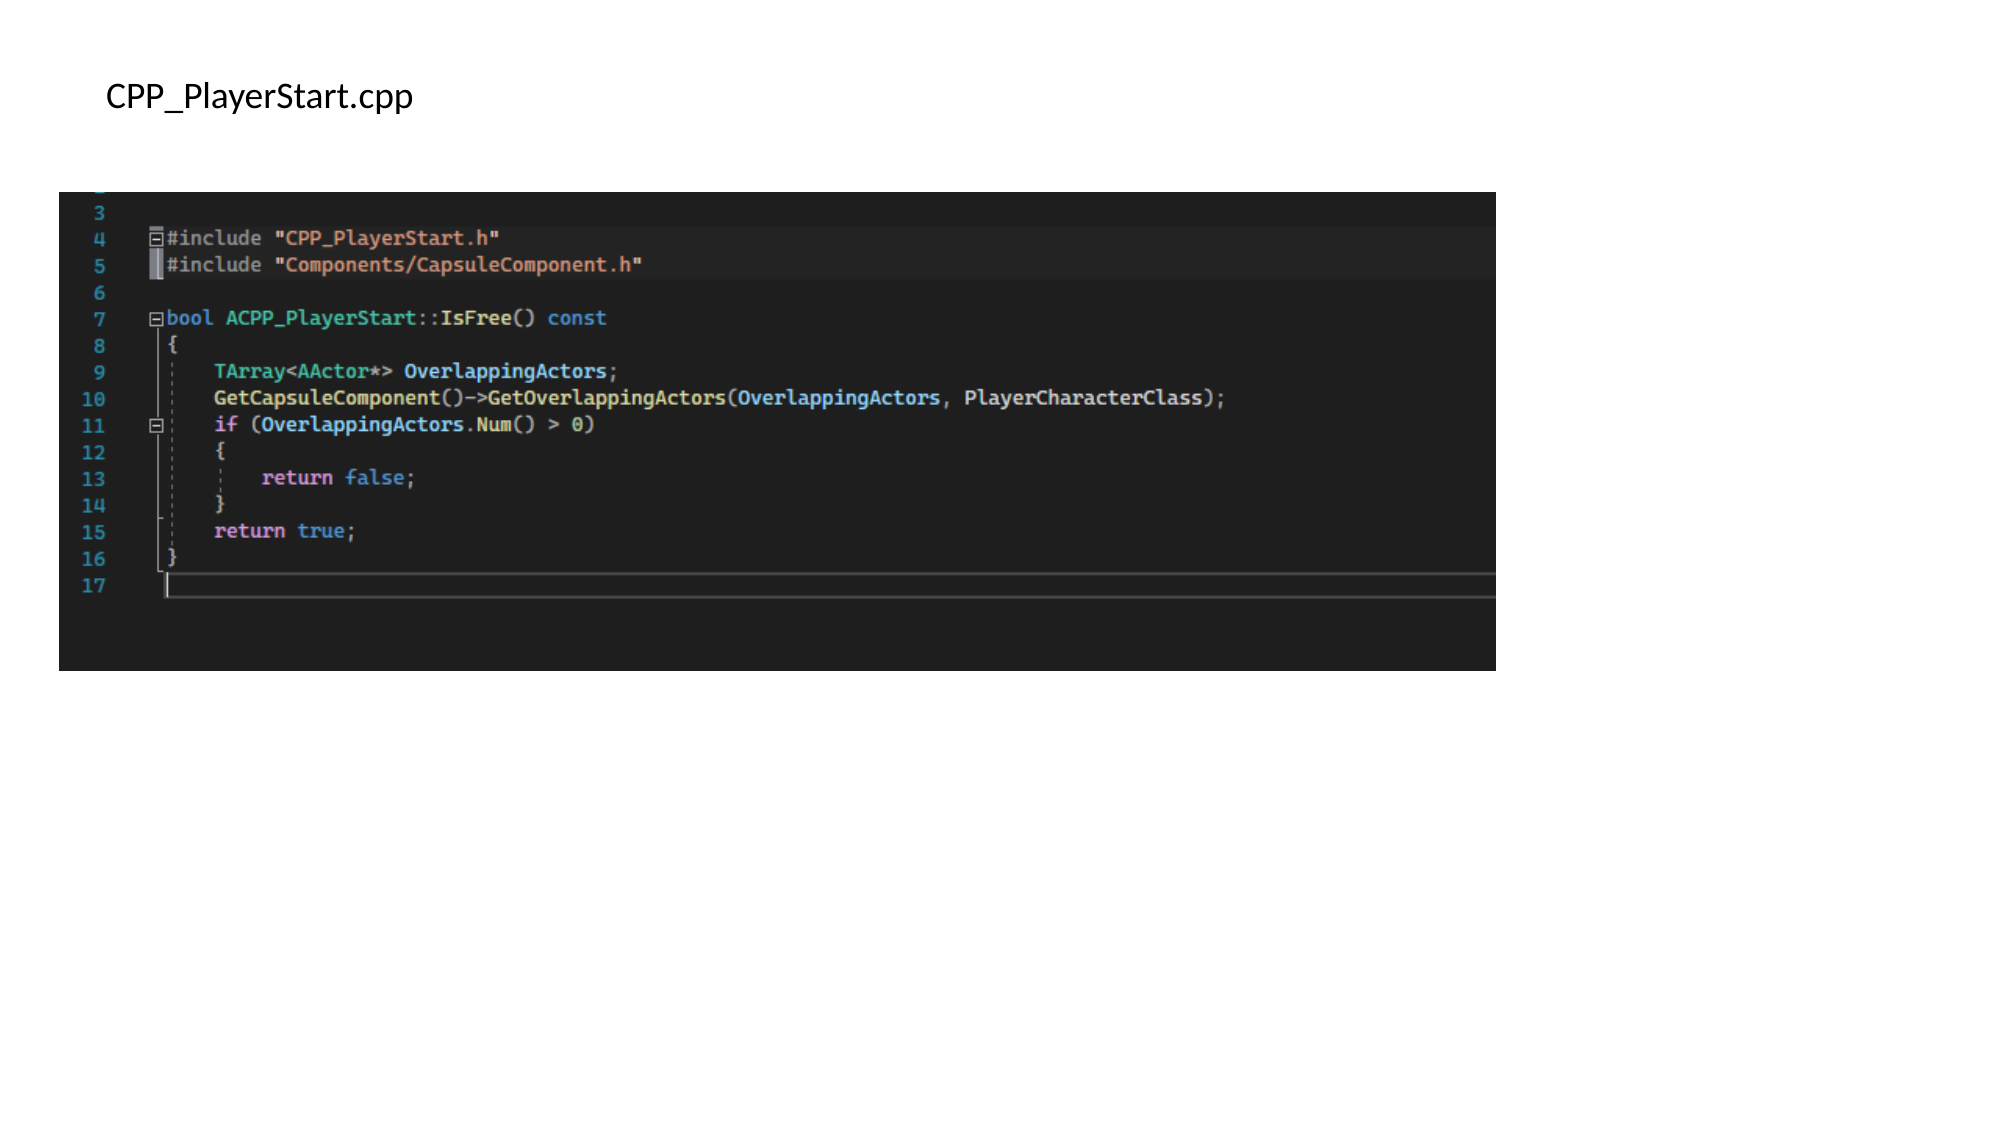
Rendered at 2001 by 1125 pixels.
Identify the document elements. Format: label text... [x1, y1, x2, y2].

text_box CPP_PlayerStart.cpp [91, 63, 429, 124]
picture [59, 192, 1496, 671]
